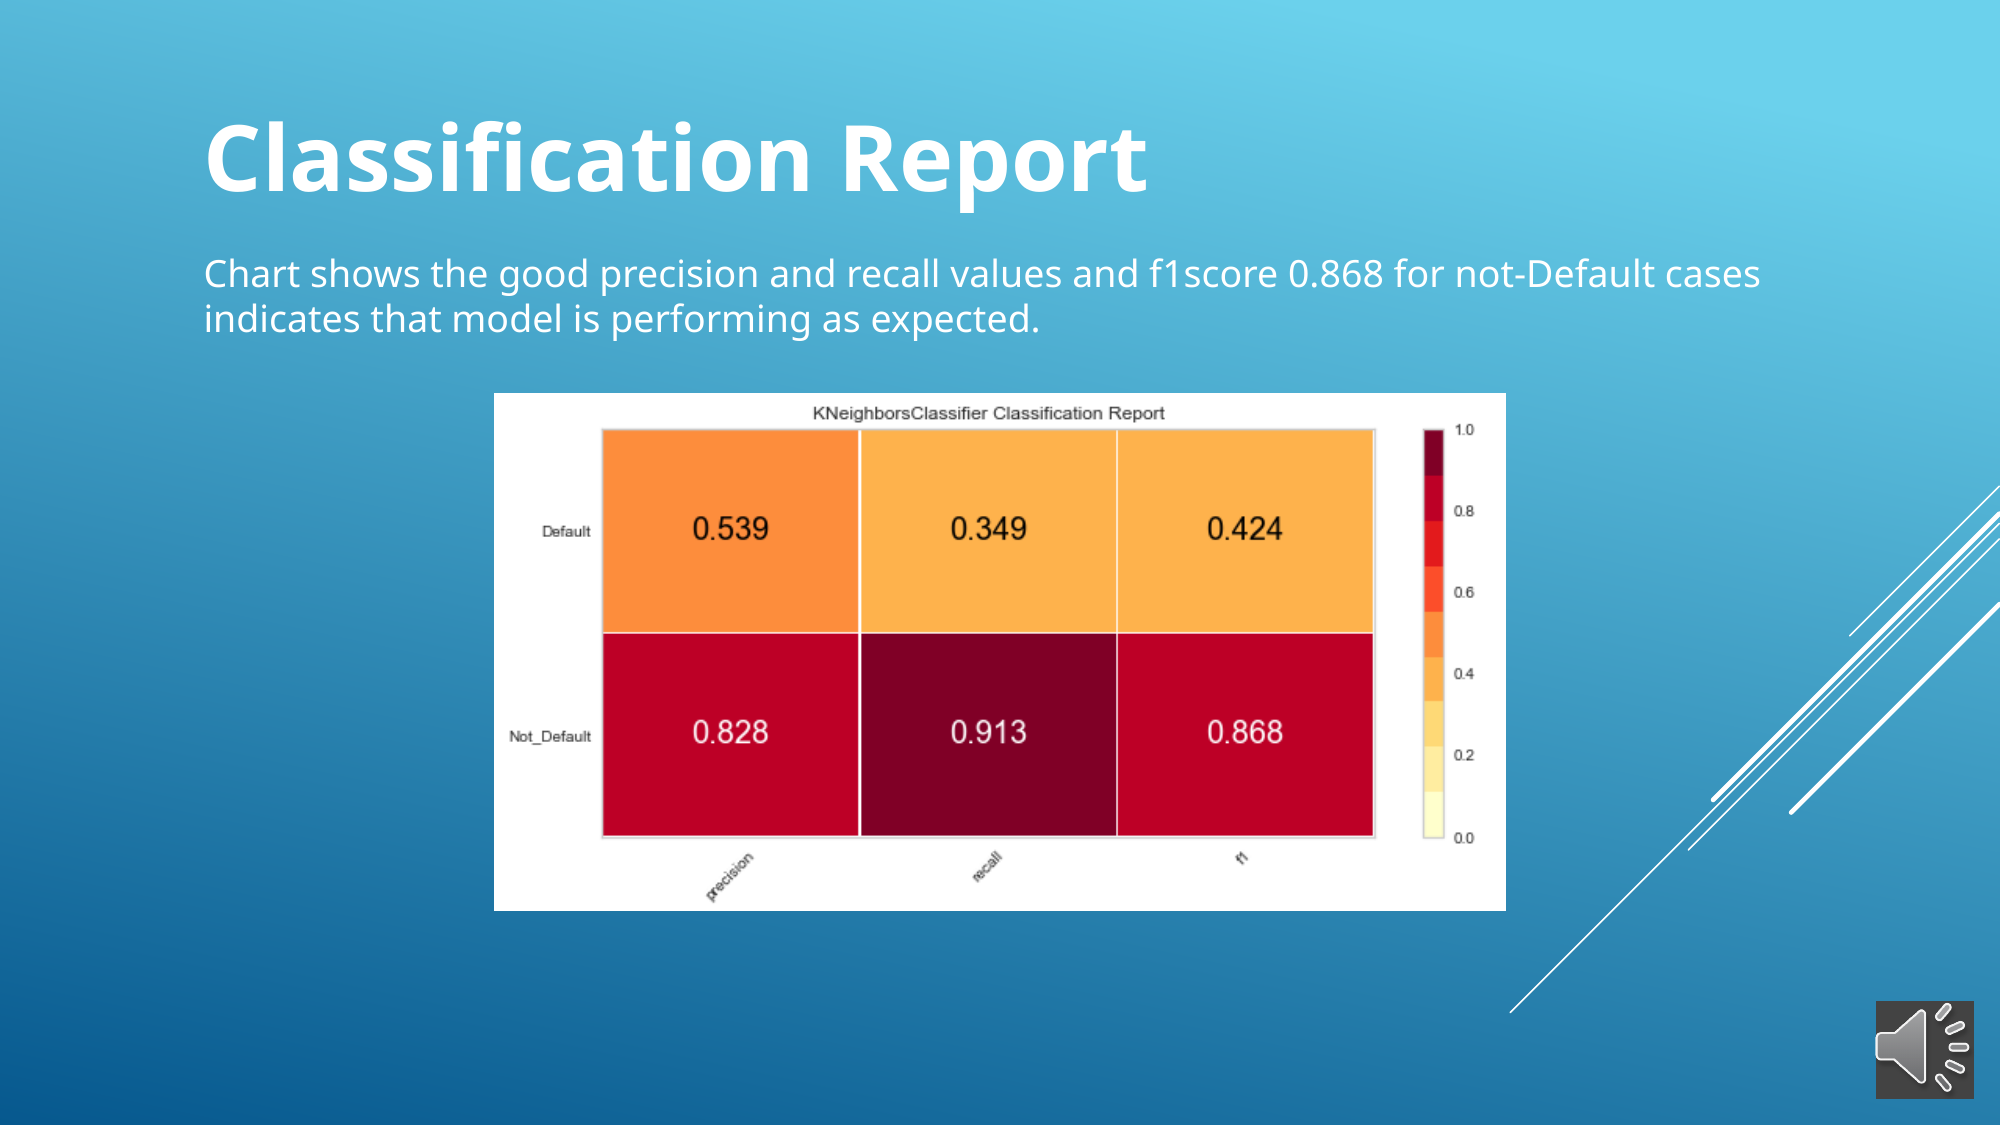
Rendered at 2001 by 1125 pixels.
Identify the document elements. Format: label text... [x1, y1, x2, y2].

text_box Chart shows the good precision and recall values and f1score 0.868 for not-Default cases indicates that model is performing as expected. [188, 242, 1900, 347]
picture [1874, 999, 1976, 1101]
text_box Classification Report [188, 92, 1812, 217]
picture [494, 393, 1506, 912]
